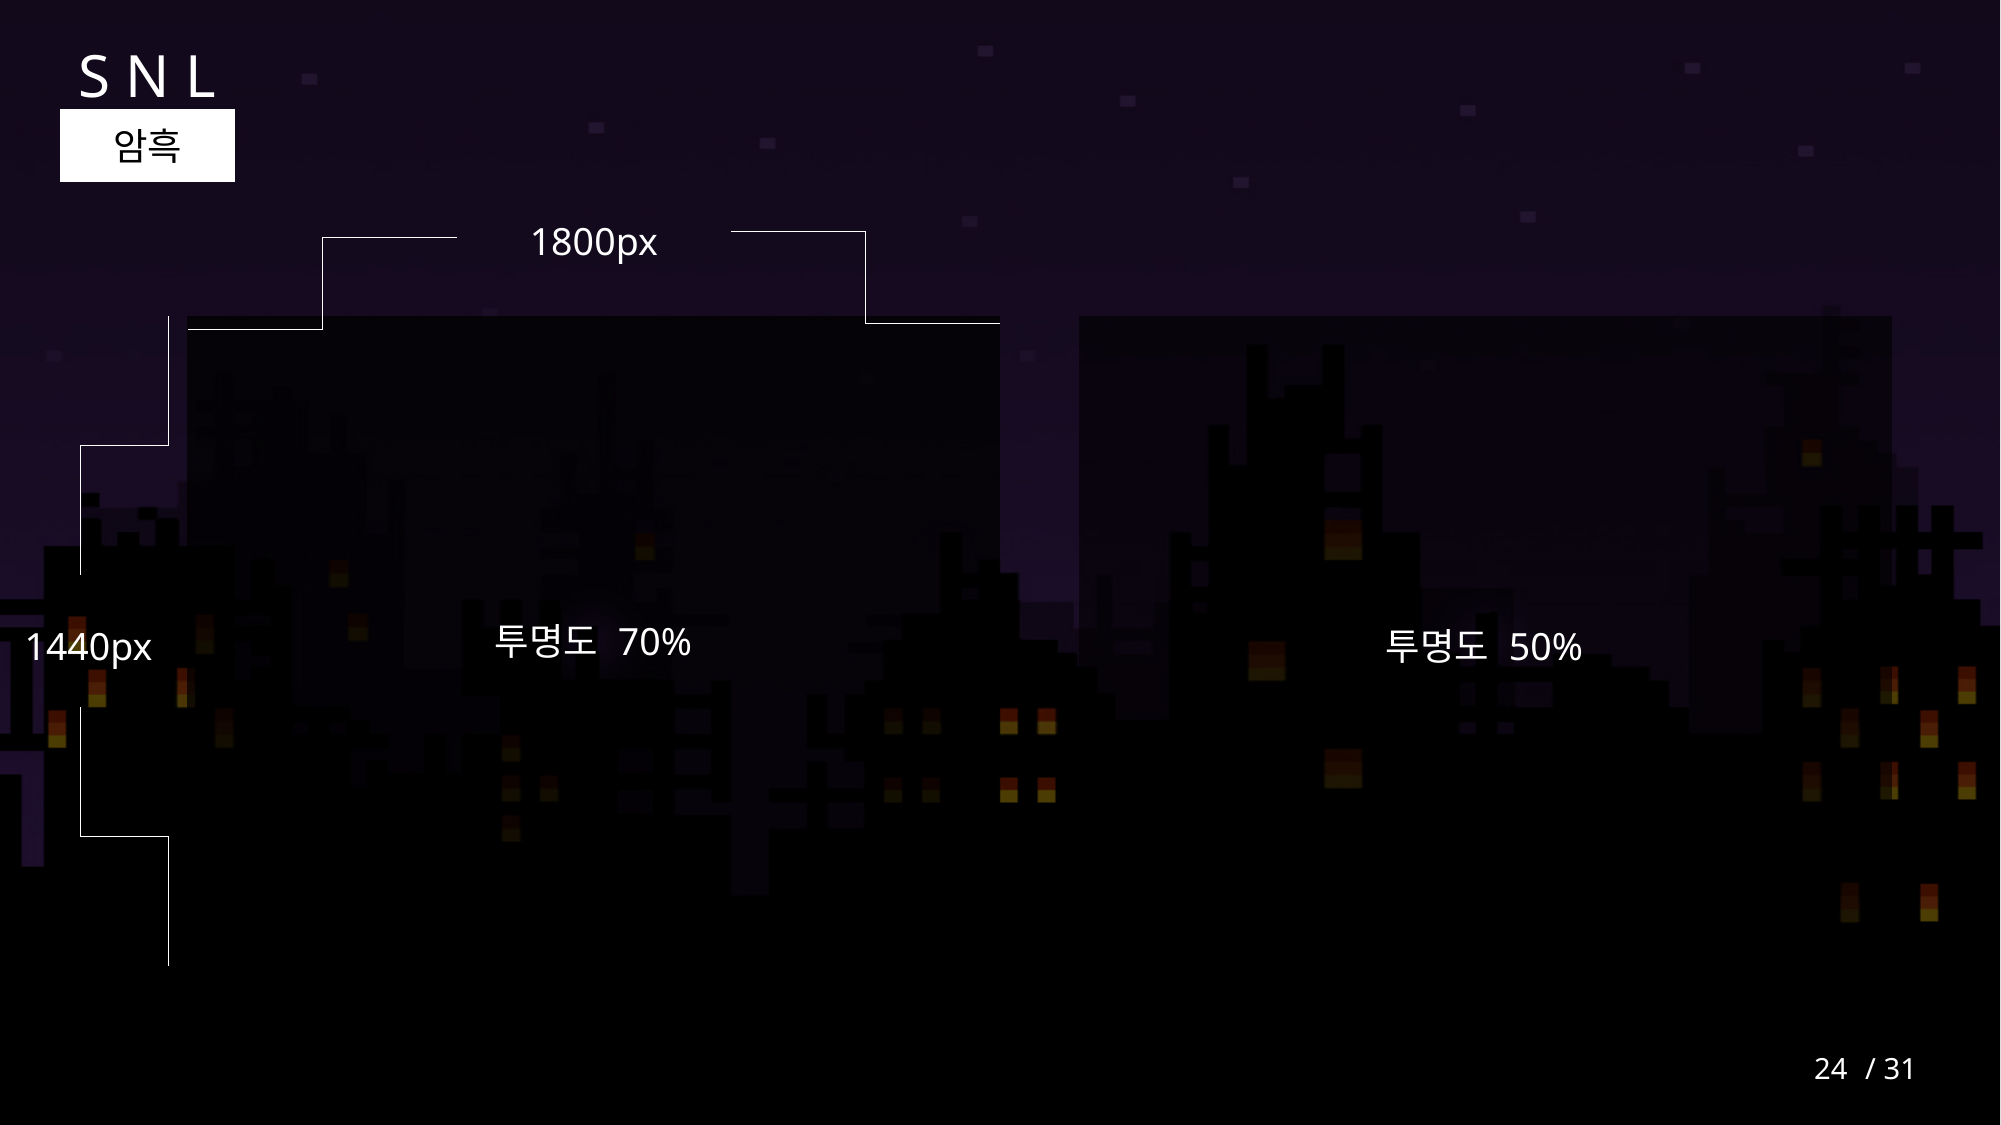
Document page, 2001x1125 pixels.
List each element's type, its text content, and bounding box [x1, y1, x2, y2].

text_box 암흑 [60, 109, 235, 182]
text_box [9, 316, 169, 966]
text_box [187, 210, 1000, 330]
text_box S N L [60, 38, 235, 109]
slide_number 24 [1412, 1042, 1863, 1103]
picture [0, 0, 2001, 1125]
